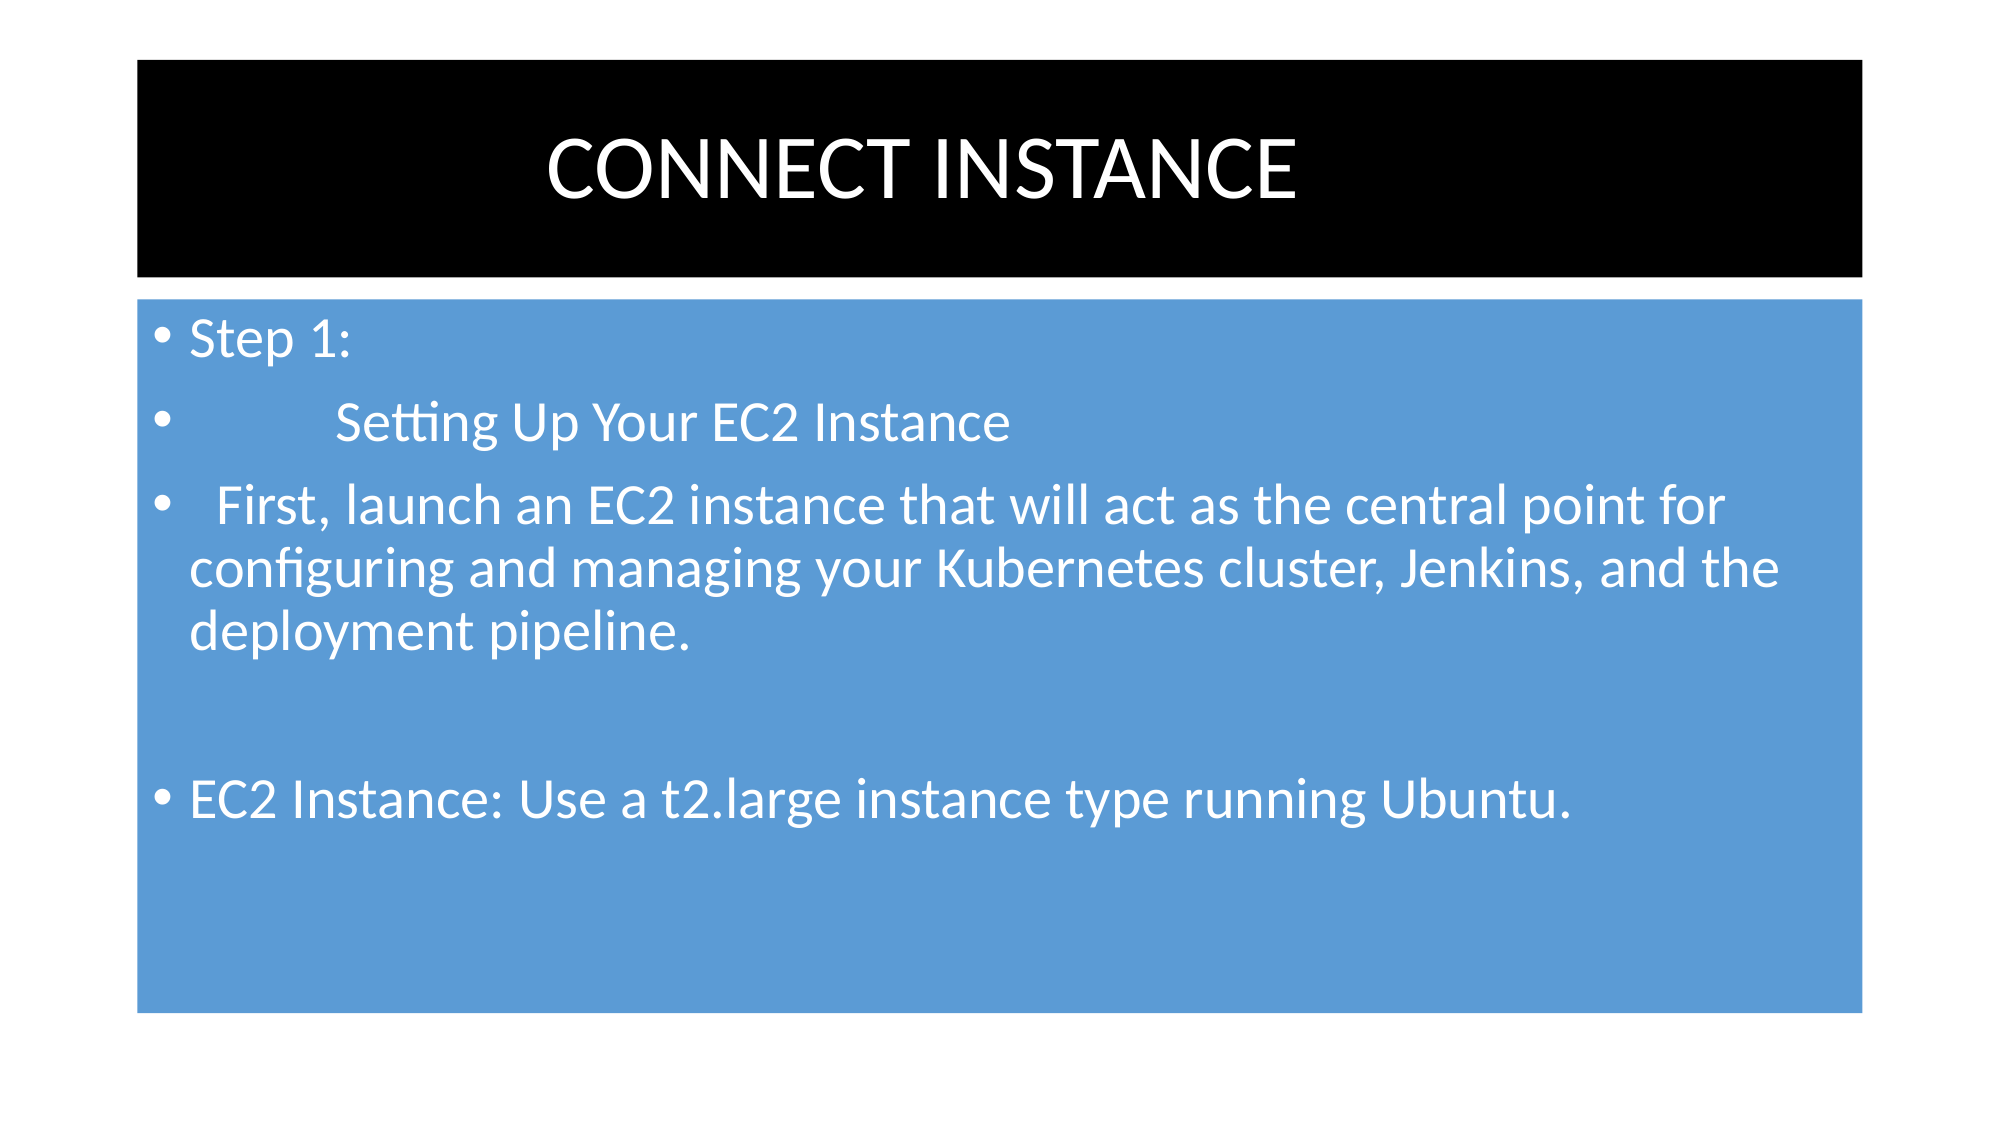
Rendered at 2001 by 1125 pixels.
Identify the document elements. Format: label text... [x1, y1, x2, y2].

title CONNECT INSTANCE [137, 59, 1863, 278]
list Step 1: Setting Up Your EC2 Instance First, launch an EC2 instance that will act as the central point for configuring and managing your Kubernetes cluster, Jenkins, and the deployment pipeline. EC2 Instance: Use a t2.large instance type running Ubuntu. [137, 299, 1863, 1014]
